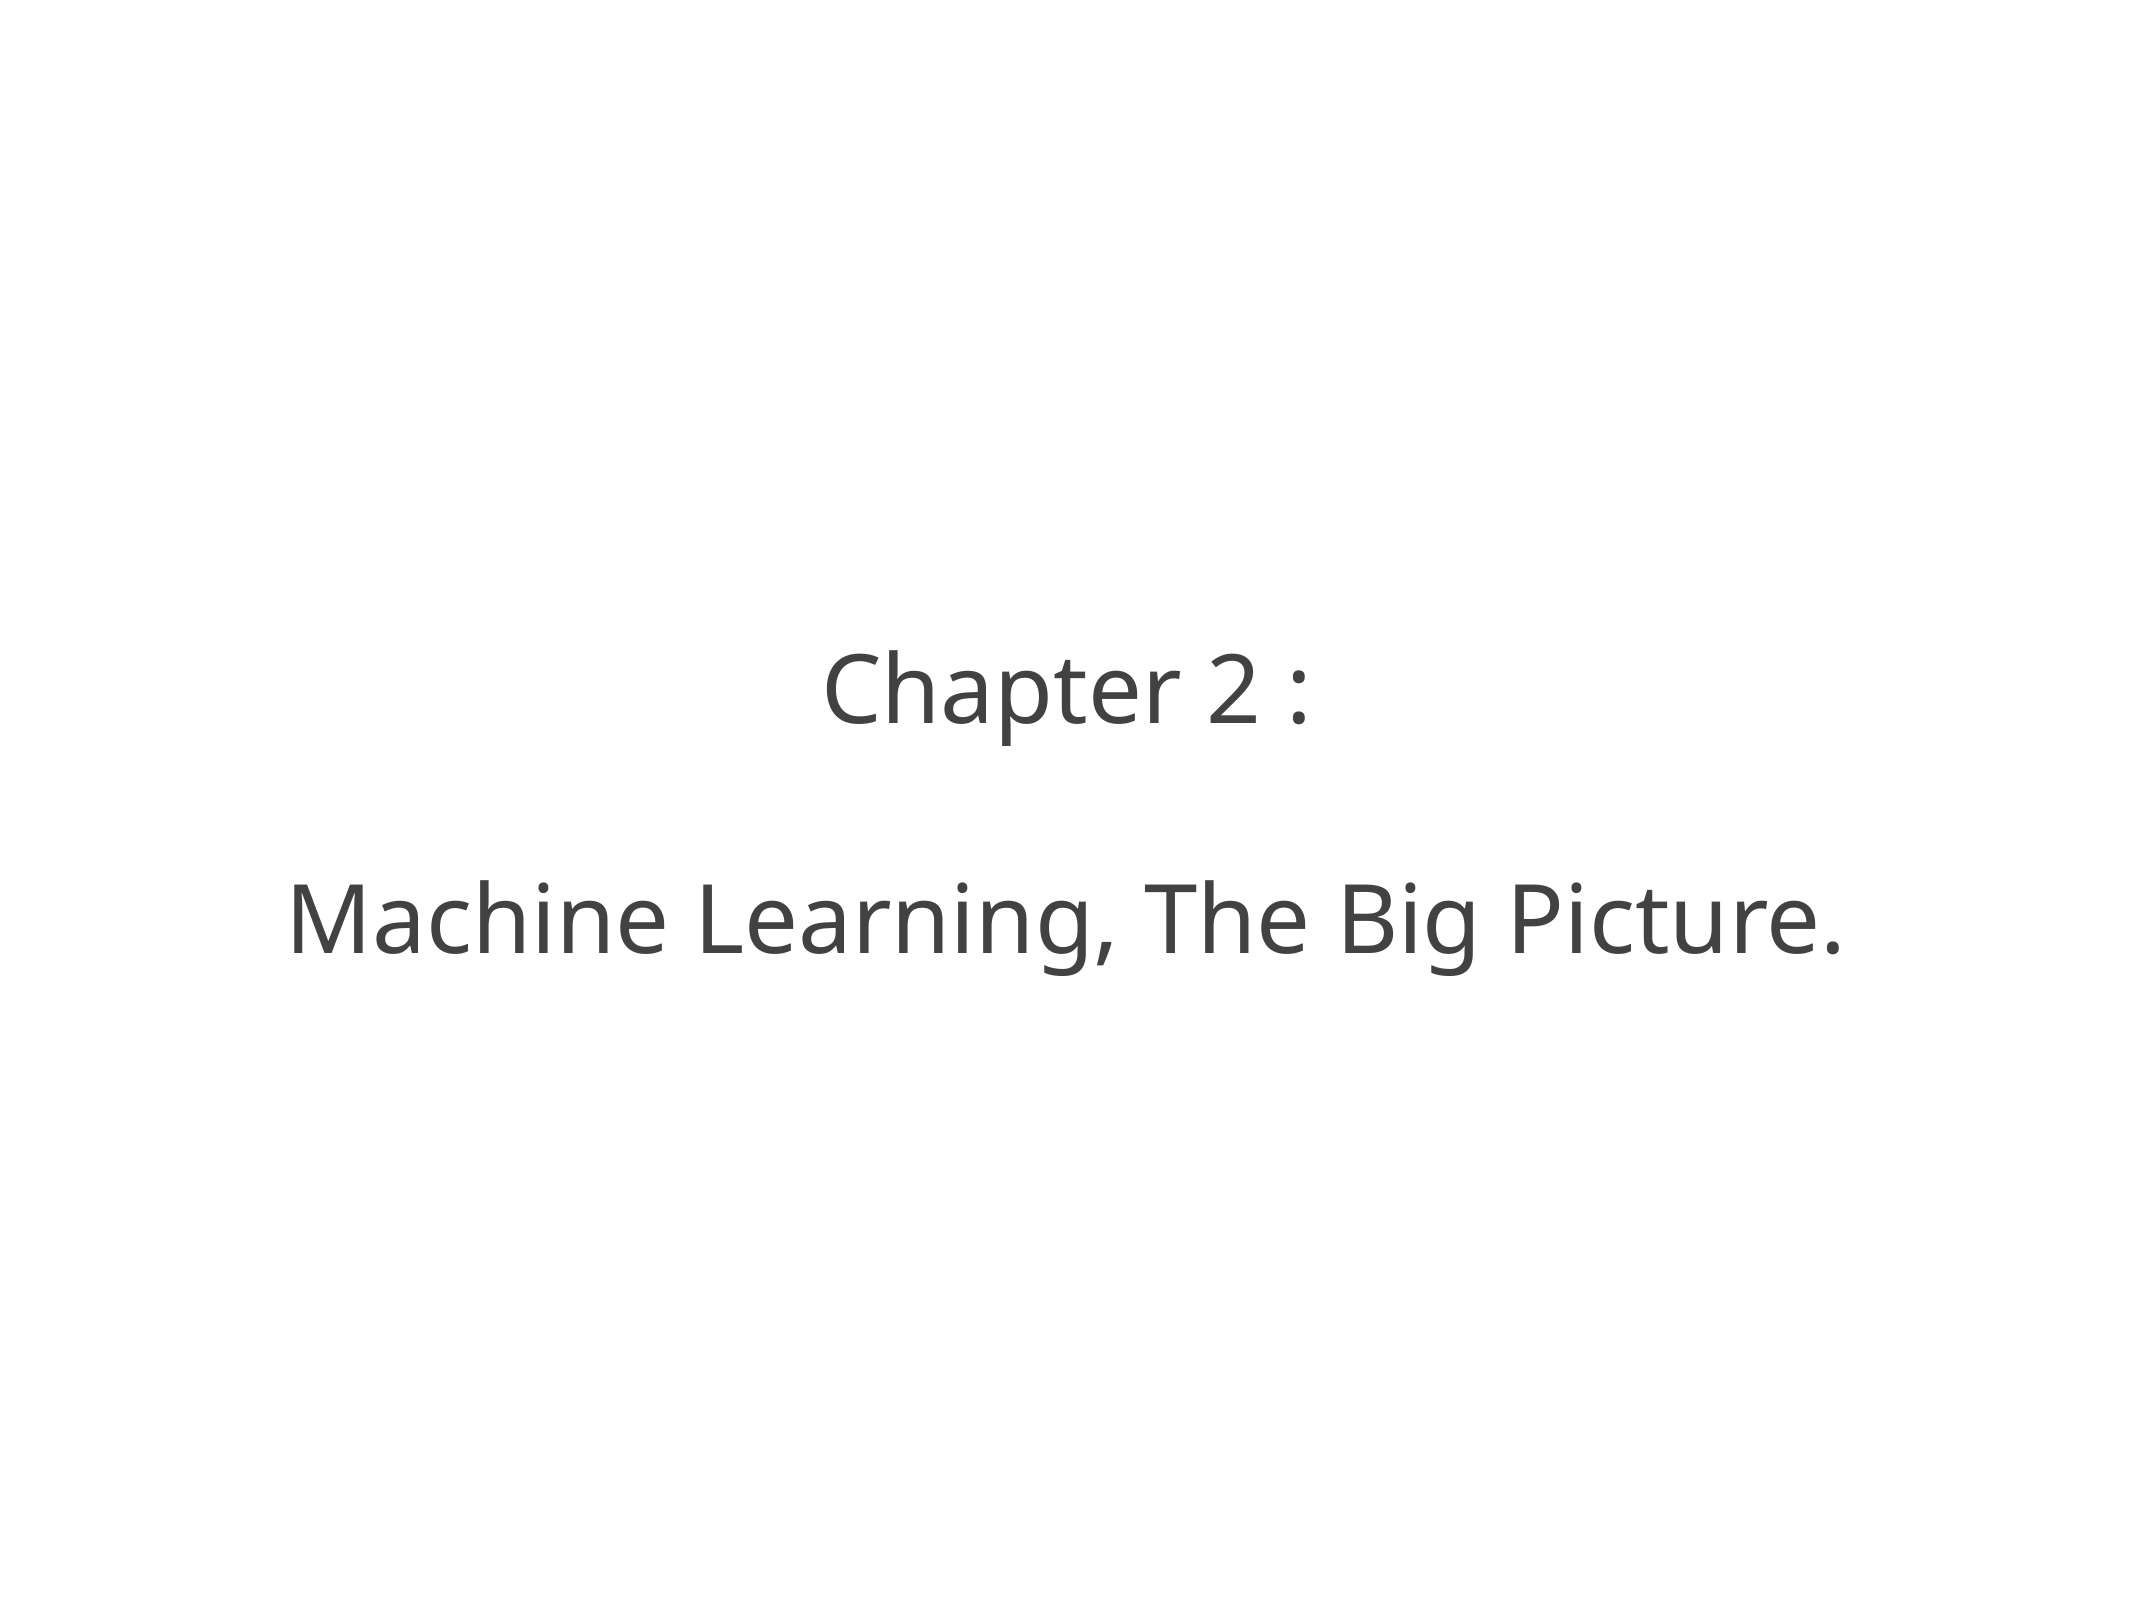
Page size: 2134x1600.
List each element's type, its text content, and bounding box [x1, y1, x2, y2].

title Chapter 2 : Machine Learning, The Big Picture. [207, 528, 1926, 1072]
